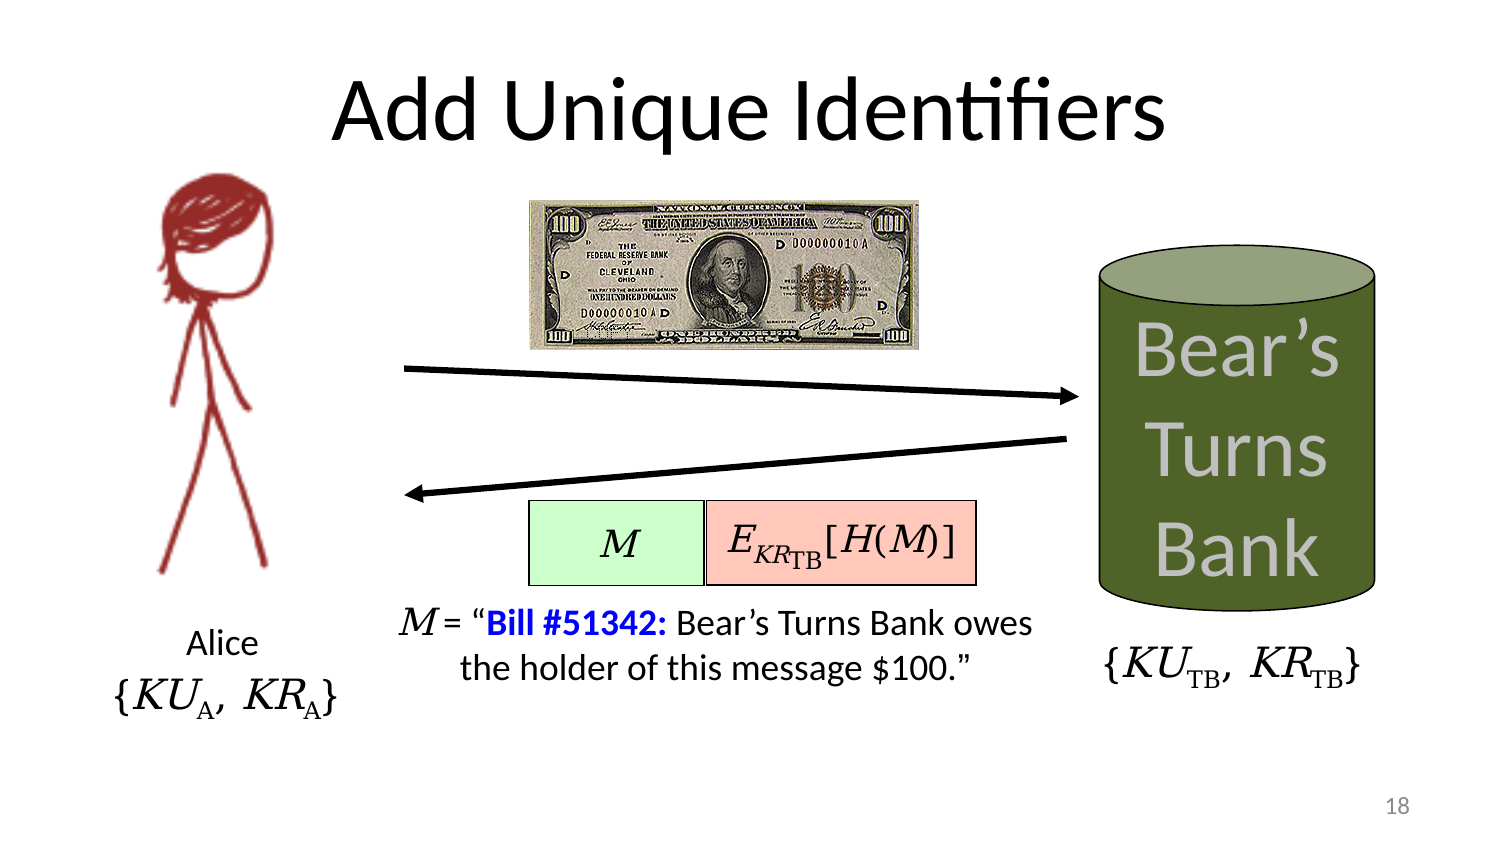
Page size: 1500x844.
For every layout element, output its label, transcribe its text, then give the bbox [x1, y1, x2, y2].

text_box {KUTB, KRTB} [1088, 628, 1377, 701]
slide_number 17 [1074, 782, 1425, 827]
text_box [404, 438, 1067, 501]
text_box Bear’s Turns Bank [1099, 245, 1375, 611]
picture [142, 168, 298, 586]
picture [528, 200, 919, 350]
text_box Alice [171, 610, 275, 660]
text_box M [529, 500, 705, 586]
text_box [404, 368, 1080, 403]
title Add Unique Identifiers [75, 33, 1425, 175]
text_box M = “Bill #51342: Bear’s Turns Bank owes the holder of this message $100.” [375, 590, 1055, 695]
text_box {KUA, KRA} [98, 660, 354, 732]
text_box EKRTB[H(M)] [706, 500, 976, 586]
